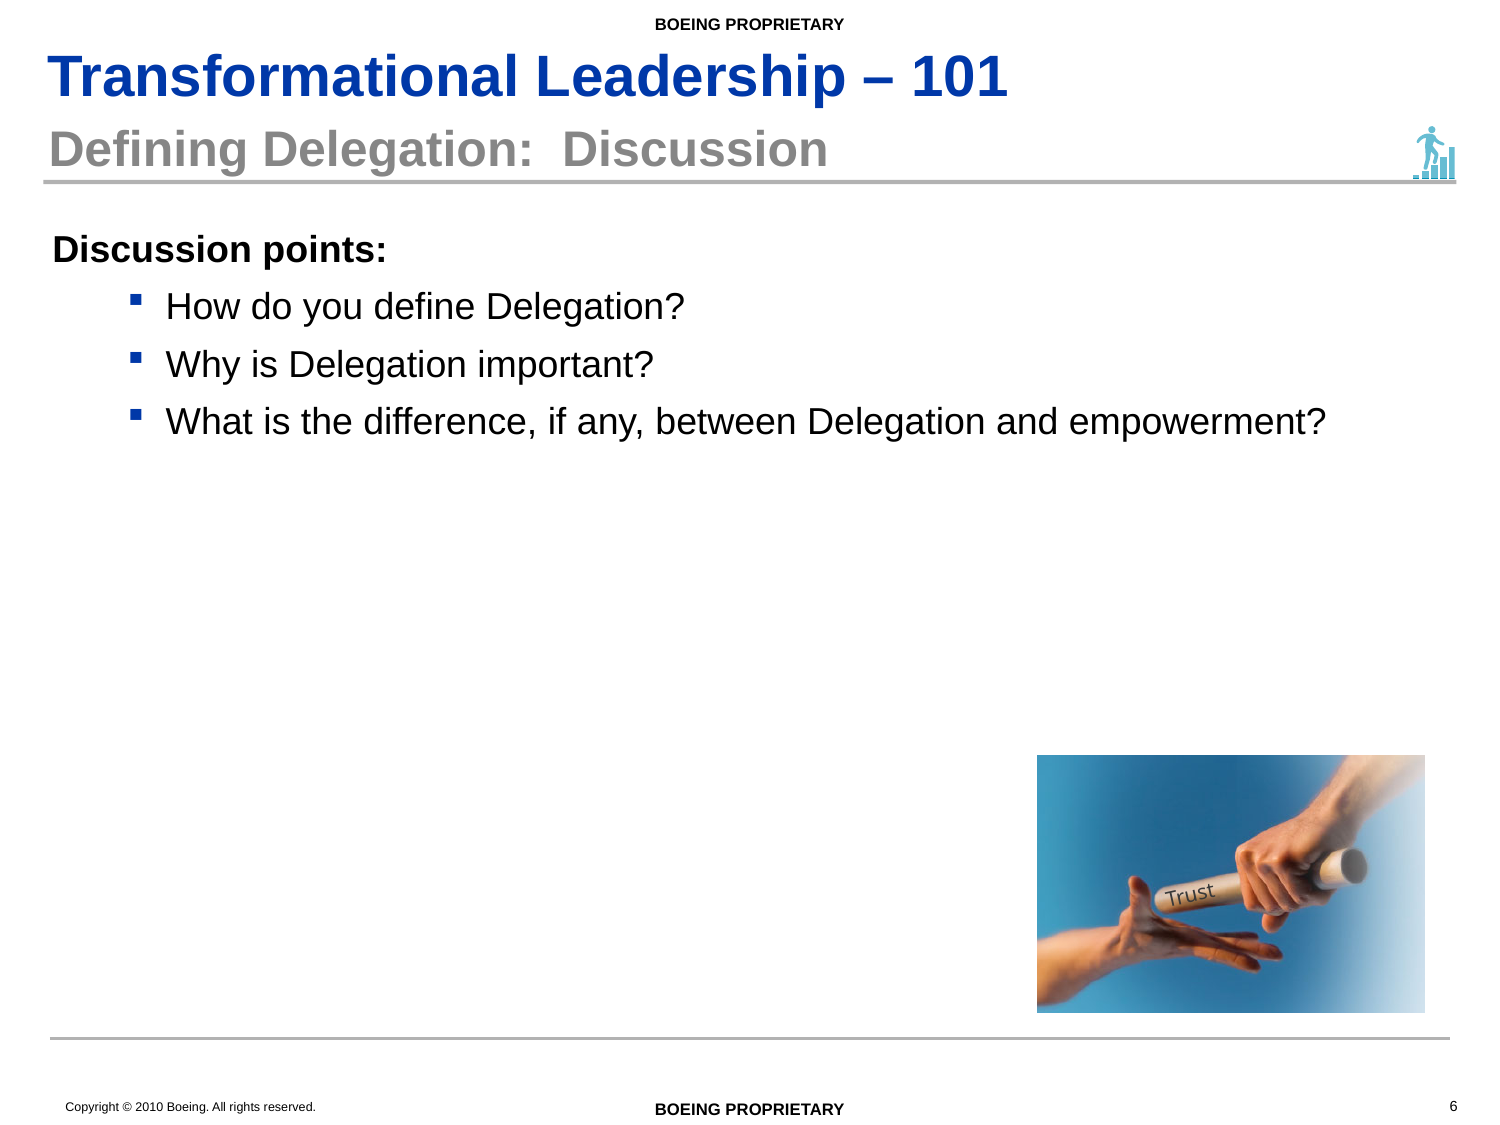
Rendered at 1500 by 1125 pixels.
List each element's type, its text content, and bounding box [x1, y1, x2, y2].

title Defining Delegation: Discussion [0, 105, 1500, 180]
slide_number 6 [1048, 1087, 1459, 1124]
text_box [1037, 755, 1426, 1013]
text_box Discussion points: How do you define Delegation? Why is Delegation important? What is the difference, if any, between Delegation and empowerment? [37, 217, 1363, 450]
